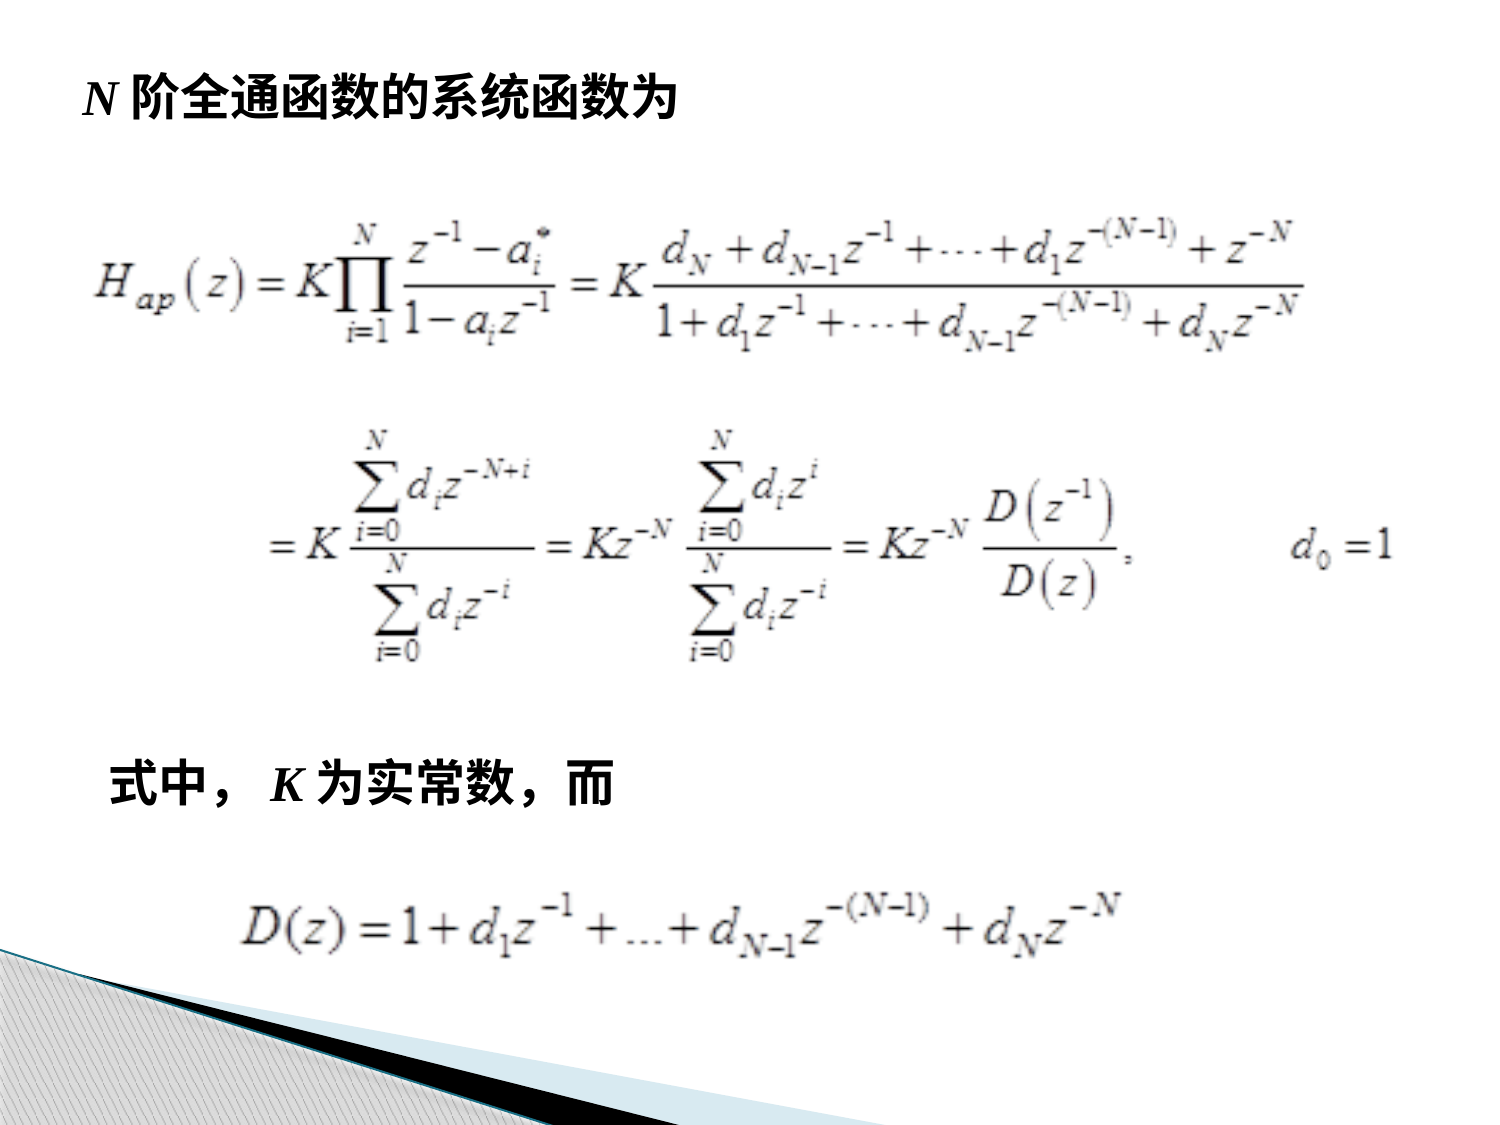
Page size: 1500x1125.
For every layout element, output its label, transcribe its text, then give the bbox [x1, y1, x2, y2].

text_box 式中，K为实常数，而 [93, 744, 631, 820]
text_box N阶全通函数的系统函数为 [67, 57, 695, 133]
picture [234, 883, 1129, 973]
picture [265, 422, 1400, 674]
picture [88, 205, 1318, 362]
